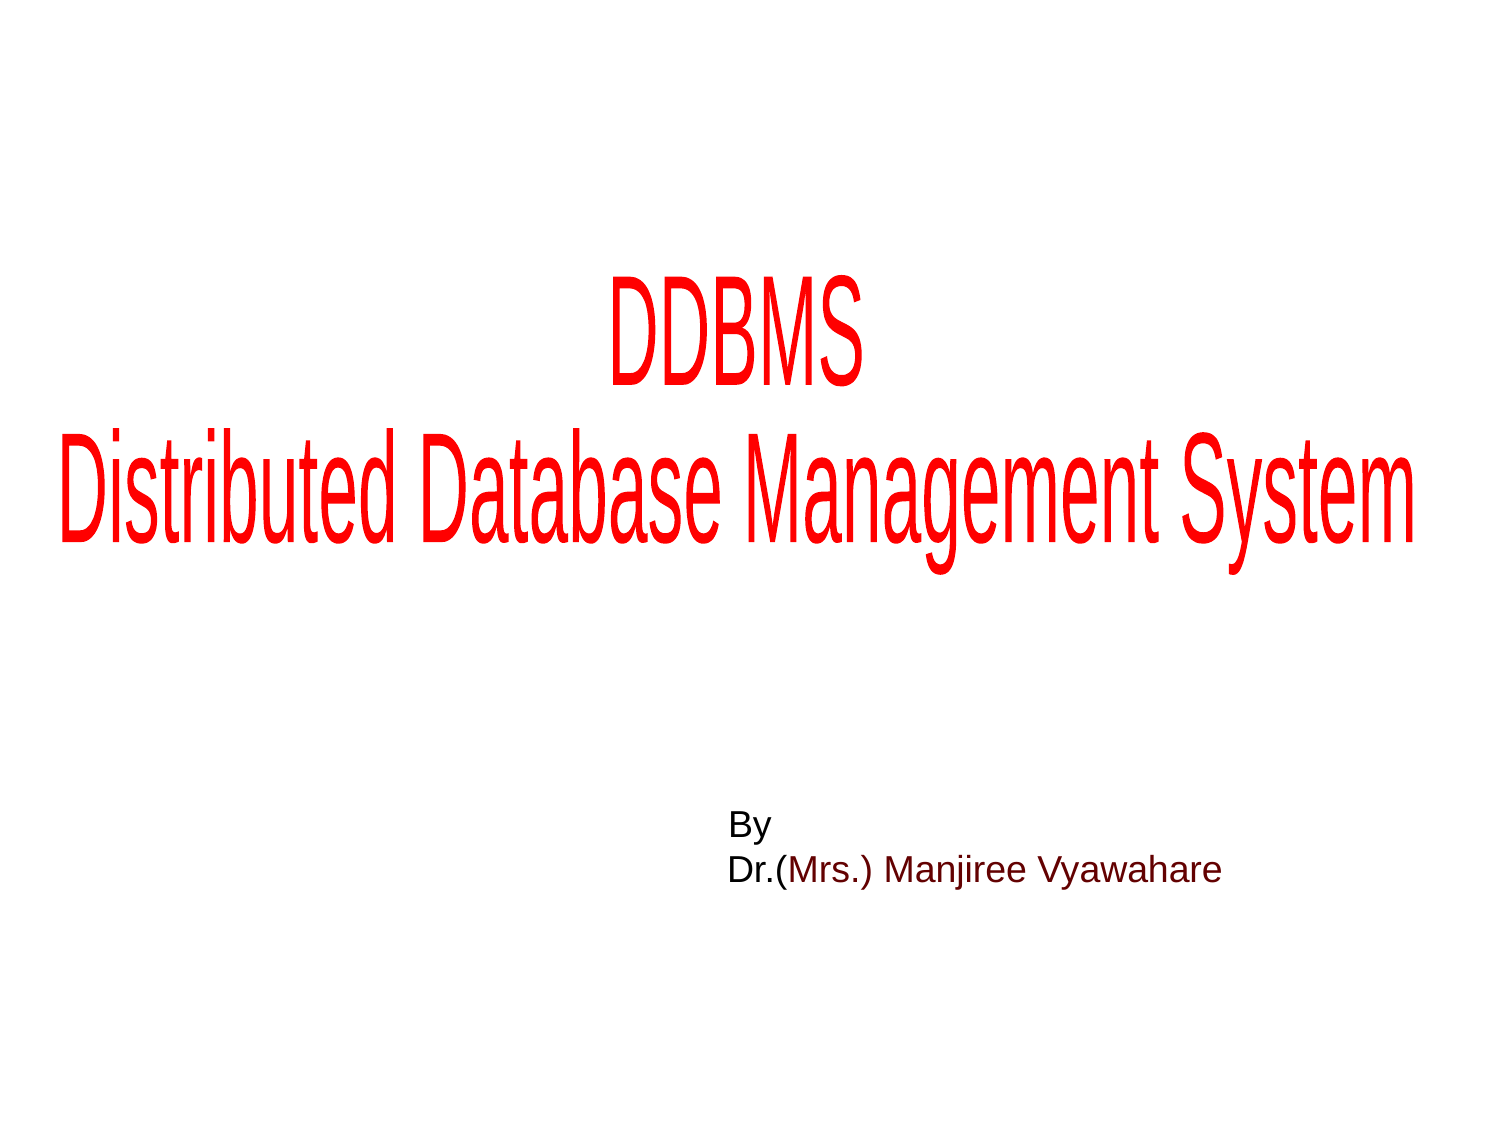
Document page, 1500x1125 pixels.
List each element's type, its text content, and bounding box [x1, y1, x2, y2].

title By Dr.(Mrs.) Manjiree Vyawahare [74, 37, 1426, 1038]
